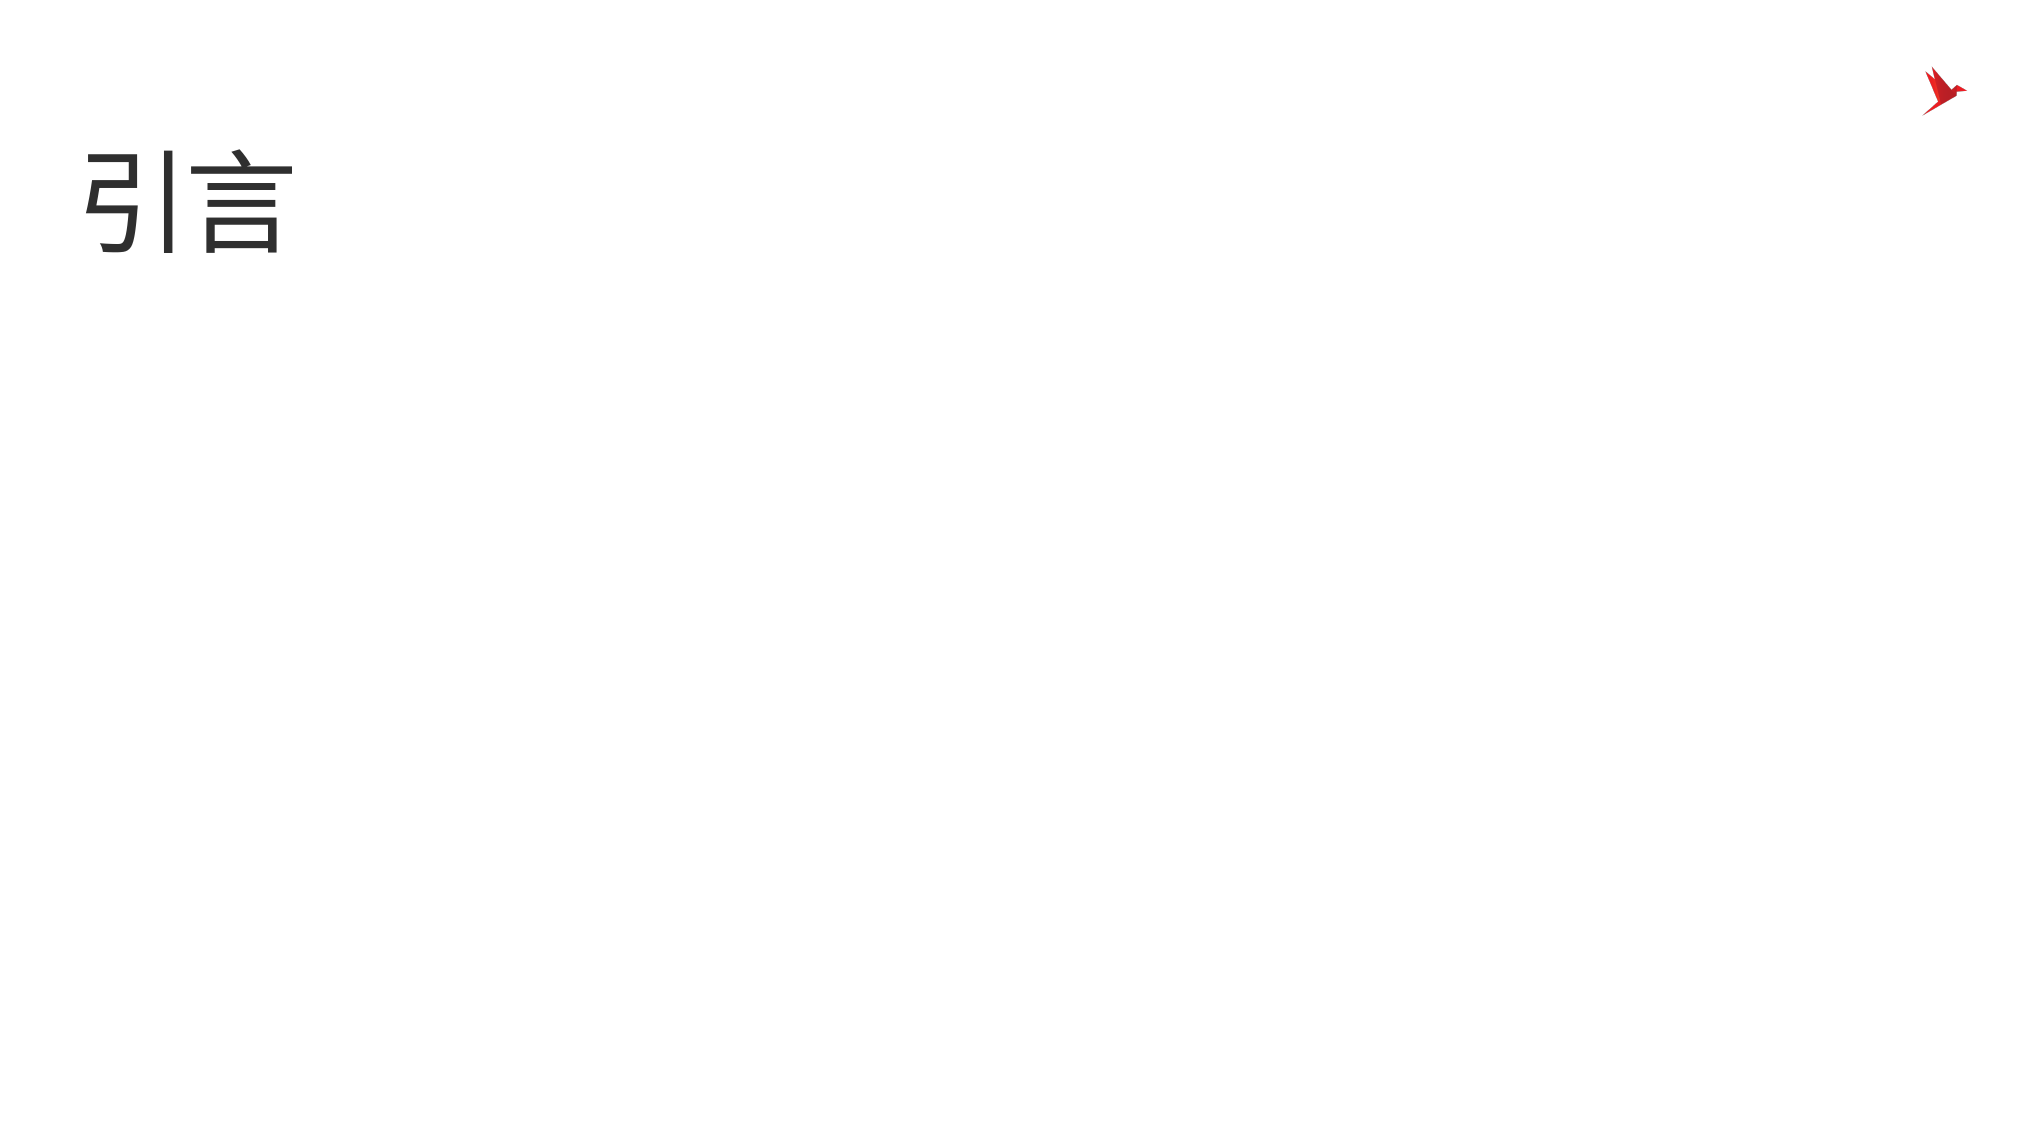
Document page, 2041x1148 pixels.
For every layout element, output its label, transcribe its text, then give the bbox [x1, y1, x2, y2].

title 引言 [76, 147, 1324, 743]
picture [1920, 66, 1970, 116]
